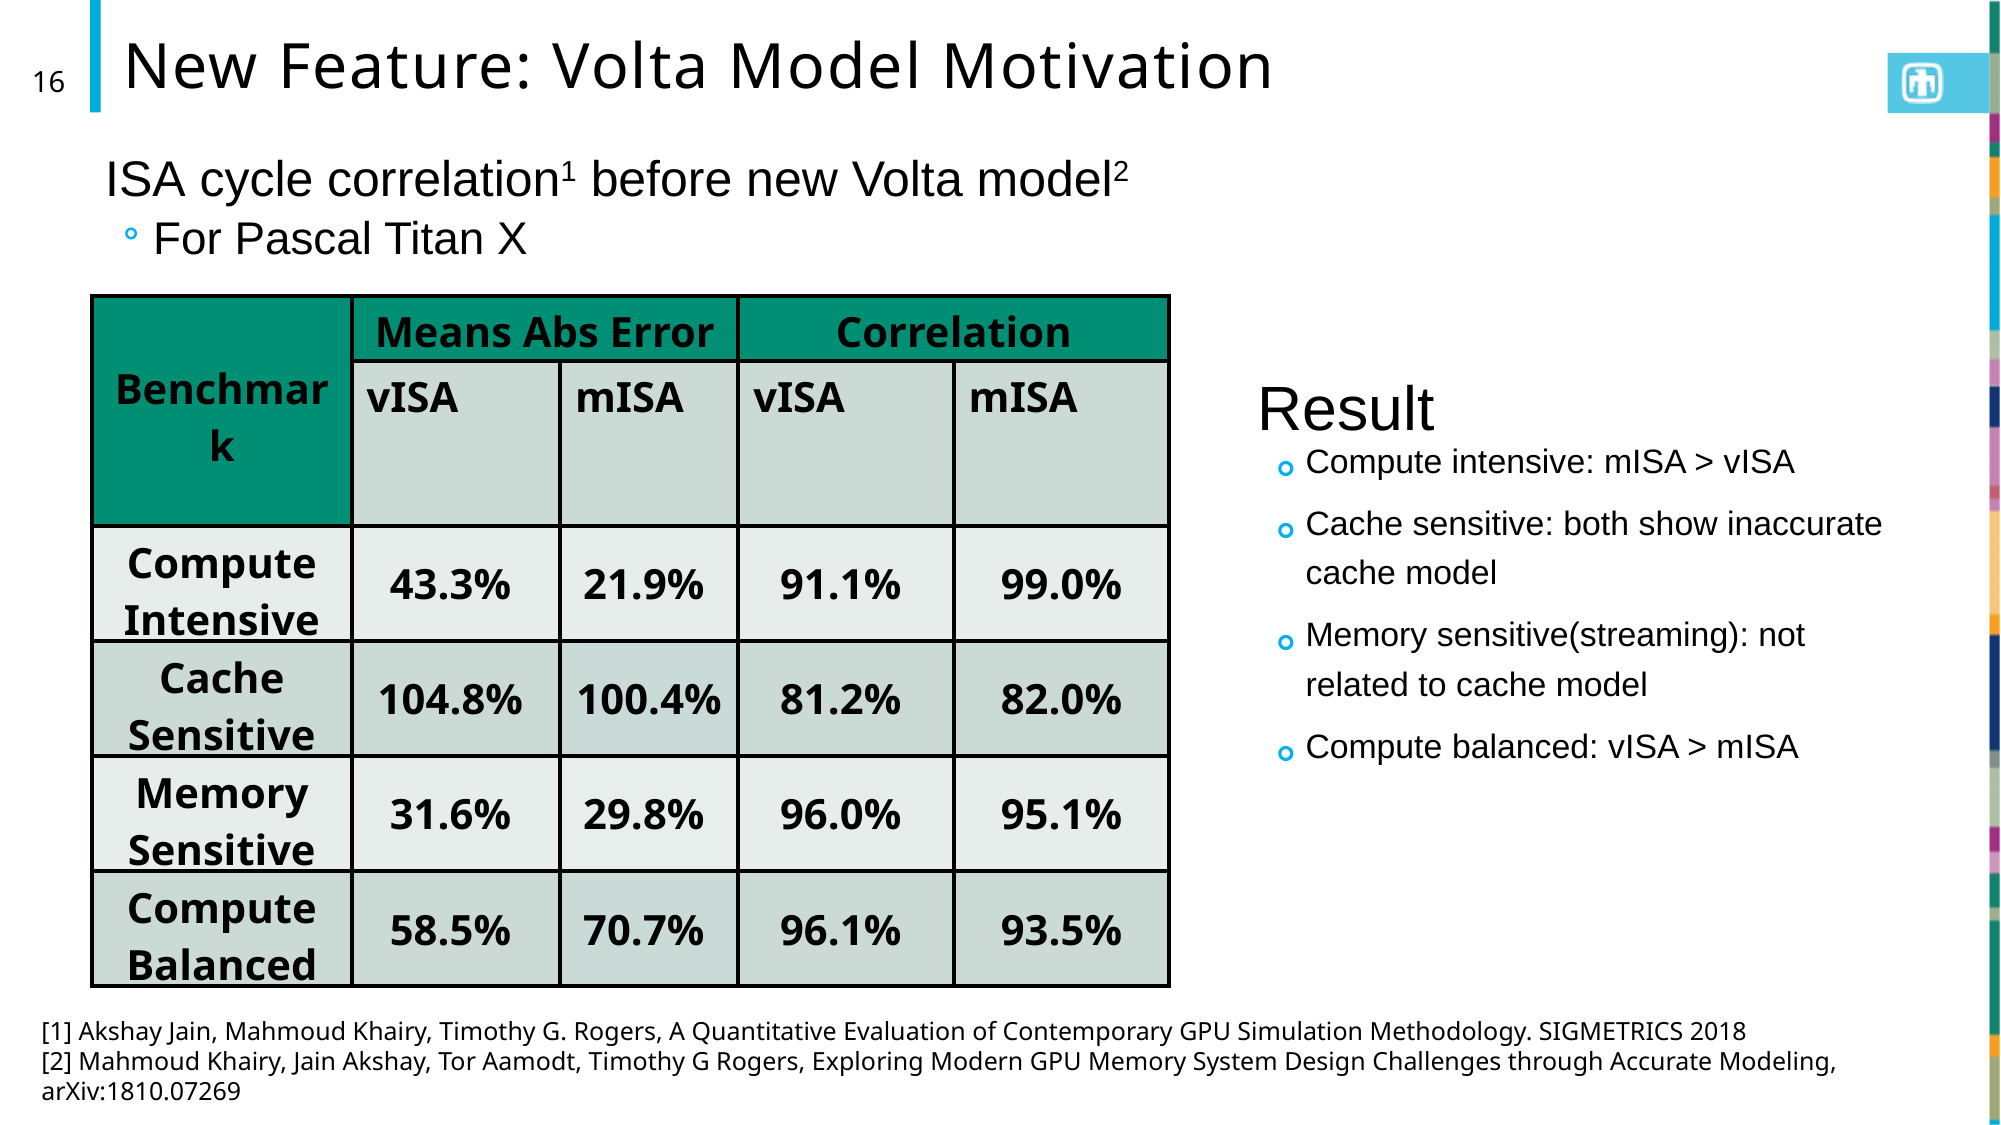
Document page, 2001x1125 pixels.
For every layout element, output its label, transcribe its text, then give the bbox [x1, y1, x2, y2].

table_cell 96.1% [740, 873, 952, 984]
table_header Correlation [740, 298, 1167, 359]
table_header Means Abs Error [354, 298, 736, 359]
table_cell 95.1% [956, 758, 1167, 869]
table_cell 70.7% [562, 873, 736, 984]
table_cell 82.0% [956, 643, 1167, 754]
table_cell 99.0% [956, 528, 1167, 639]
text_box Result Compute intensive: mISA > vISA Cache sensitive: both show inaccurate cache model Memory sensitive(streaming): not related to cache model Compute balanced: vISA > mISA [1242, 372, 1908, 809]
table_cell mISA [956, 363, 1167, 524]
text_box [1] Akshay Jain, Mahmoud Khairy, Timothy G. Rogers, A Quantitative Evaluation of Contemporary GPU Simulation Methodology. SIGMETRICS 2018 [2] Mahmoud Khairy, Jain Akshay, Tor Aamodt, Timothy G Rogers, Exploring Modern GPU Memory System Design Challenges through Accurate Modeling, arXiv:1810.07269 [26, 1008, 1947, 1113]
table_cell 96.0% [740, 758, 952, 869]
table_cell 58.5% [354, 873, 558, 984]
table_cell Compute Balanced [94, 873, 350, 984]
table_cell 21.9% [562, 528, 736, 639]
title New Feature: Volta Model Motivation [108, 12, 1759, 127]
picture [1901, 62, 1944, 104]
table_cell 81.2% [740, 643, 952, 754]
table_cell 29.8% [562, 758, 736, 869]
table_cell Memory Sensitive [94, 758, 350, 869]
table_cell 100.4% [562, 643, 736, 754]
table_cell 31.6% [354, 758, 558, 869]
table_cell 104.8% [354, 643, 558, 754]
picture [1990, 330, 1999, 1120]
table_cell 43.3% [354, 528, 558, 639]
table_cell vISA [354, 363, 558, 524]
table_cell 91.1% [740, 528, 952, 639]
table_cell Compute Intensive [94, 528, 350, 639]
list ISA cycle correlation1 before new Volta model2 For Pascal Titan X [90, 145, 1906, 1008]
table_cell vISA [740, 363, 952, 524]
table_header Benchmark [94, 298, 350, 524]
table_cell mISA [562, 363, 736, 524]
slide_number 16 [11, 53, 81, 113]
table_cell Cache Sensitive [94, 643, 350, 754]
picture [1990, 1, 1999, 215]
table_cell 93.5% [956, 873, 1167, 984]
